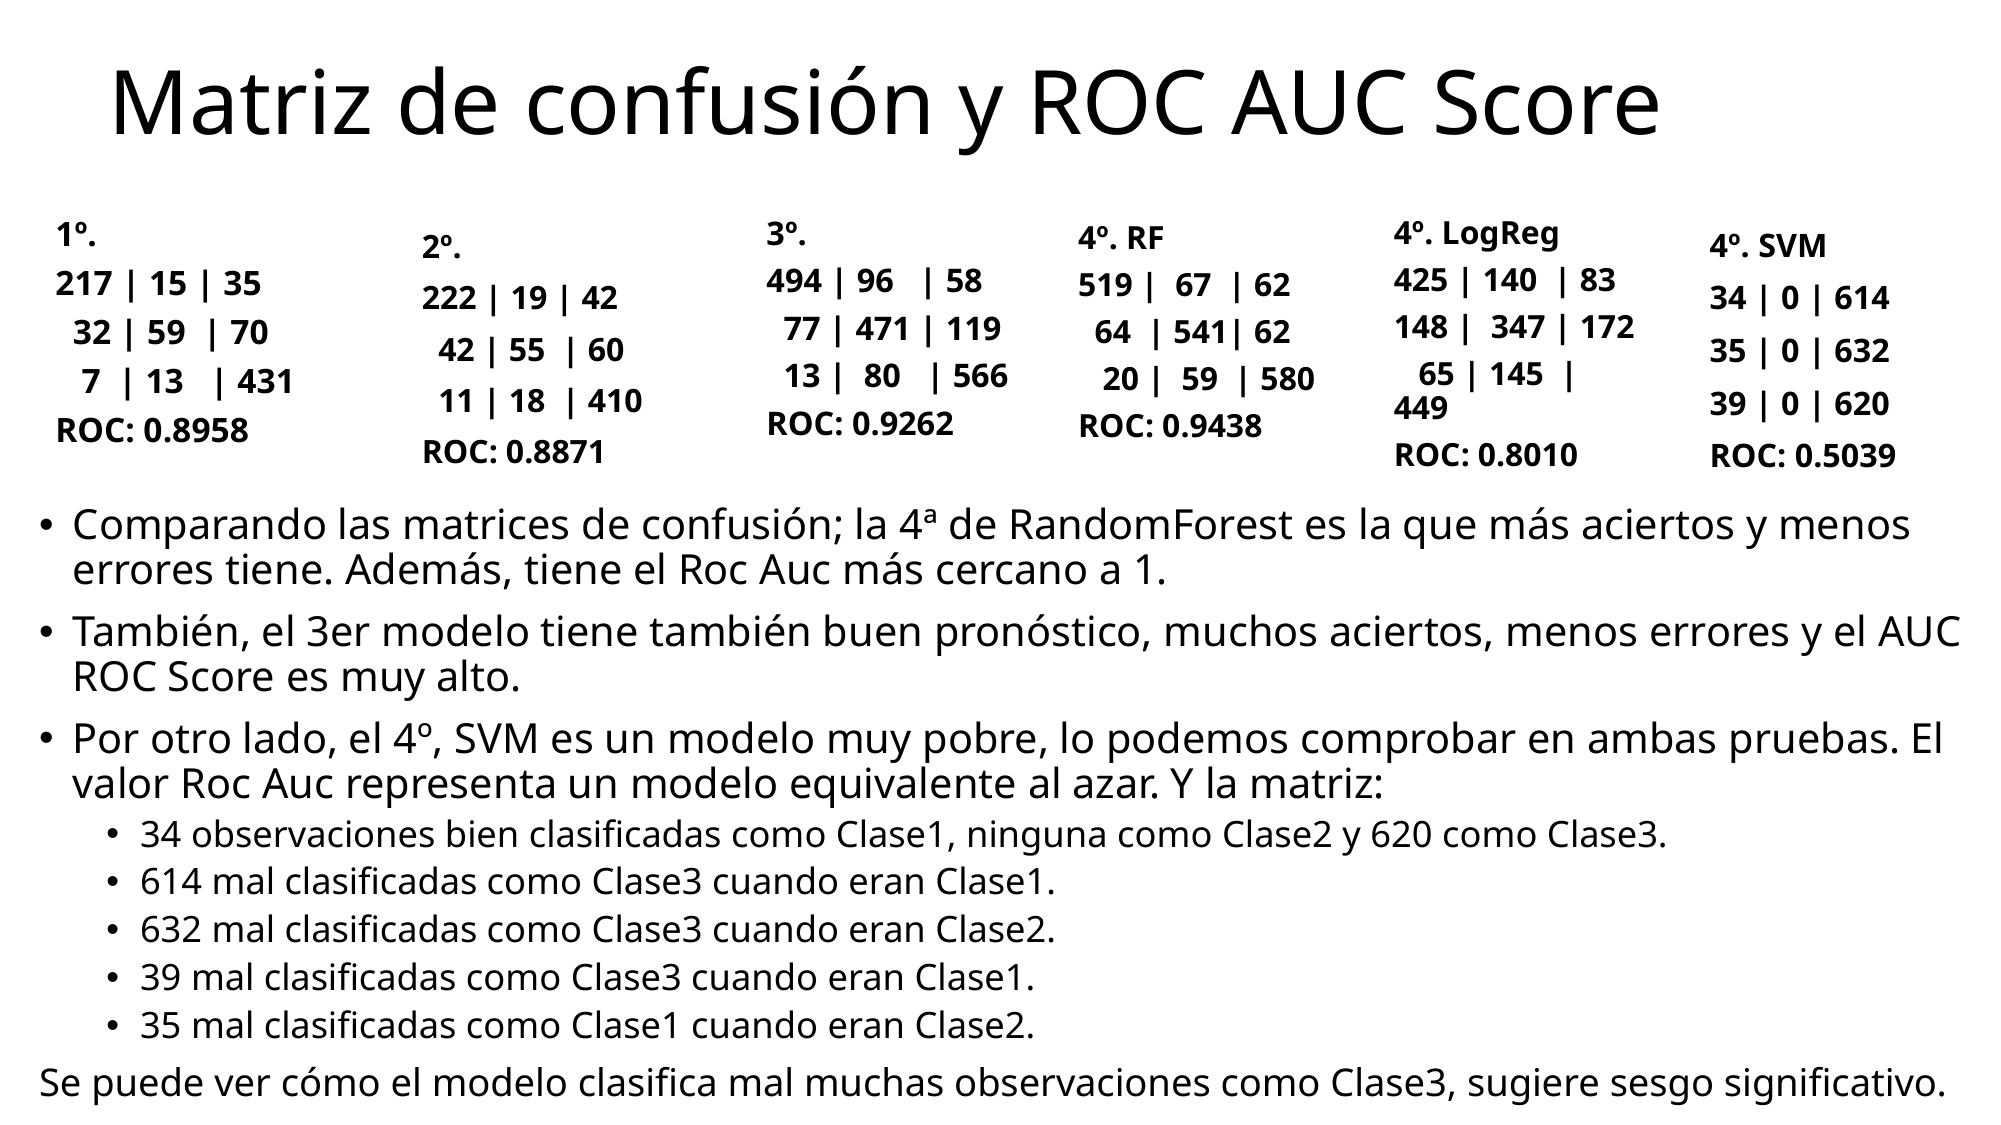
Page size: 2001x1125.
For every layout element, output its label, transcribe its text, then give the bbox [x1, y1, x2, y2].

text_box 4º. SVM 34 | 0 | 614 35 | 0 | 632 39 | 0 | 620 ROC: 0.5039 [1694, 221, 1943, 485]
title Matriz de confusión y ROC AUC Score [24, 50, 1750, 162]
text_box 1º. 217 | 15 | 35 32 | 59 | 70 7 | 13 | 431 ROC: 0.8958 [40, 209, 313, 472]
text_box 3º. 494 | 96 | 58 77 | 471 | 119 13 | 80 | 566 ROC: 0.9262 [751, 209, 1024, 472]
text_box 4º. LogReg 425 | 140 | 83 148 | 347 | 172 65 | 145 | 449 ROC: 0.8010 [1378, 209, 1652, 504]
list Comparando las matrices de confusión; la 4ª de RandomForest es la que más aciertos y menos errores tiene. Además, tiene el Roc Auc más cercano a 1. También, el 3er modelo tiene también buen pronóstico, muchos aciertos, menos errores y el AUC ROC Score es muy alto. Por otro lado, el 4º, SVM es un modelo muy pobre, lo podemos comprobar en ambas pruebas. El valor Roc Auc representa un modelo equivalente al azar. Y la matriz: 34 observaciones bien clasificadas como Clase1, ninguna como Clase2 y 620 como Clase3. 614 mal clasificadas como Clase3 cuando eran Clase1. 632 mal clasificadas como Clase3 cuando eran Clase2. 39 mal clasificadas como Clase3 cuando eran Clase1. 35 mal clasificadas como Clase1 cuando eran Clase2. Se puede ver cómo el modelo clasifica mal muchas observaciones como Clase3, sugiere sesgo significativo. [24, 496, 2000, 1125]
text_box 4º. RF 519 | 67 | 62 64 | 541| 62 20 | 59 | 580 ROC: 0.9438 [1063, 214, 1336, 477]
text_box 2º. 222 | 19 | 42 42 | 55 | 60 11 | 18 | 410 ROC: 0.8871 [407, 223, 680, 484]
